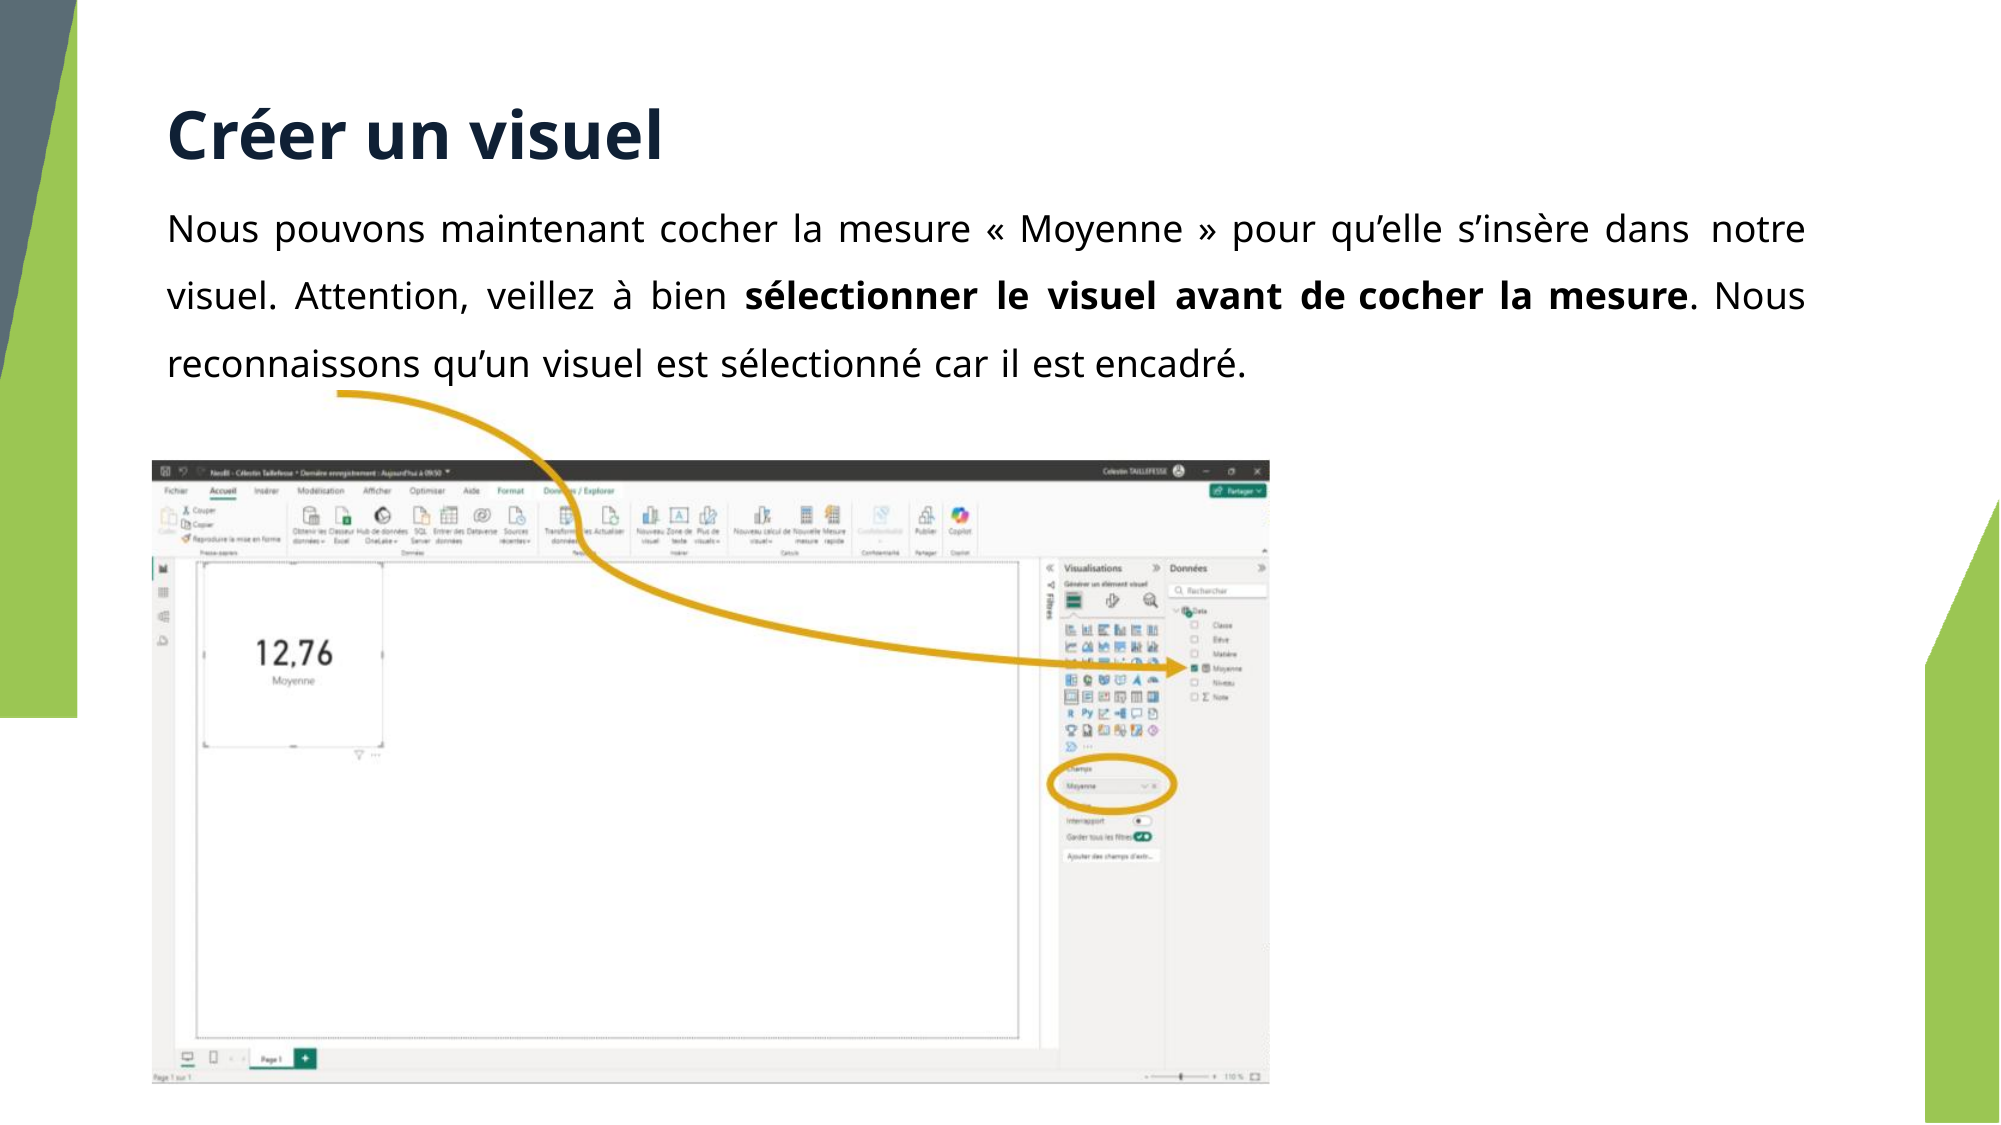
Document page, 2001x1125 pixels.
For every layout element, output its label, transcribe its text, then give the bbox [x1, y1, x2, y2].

picture [1924, 498, 2000, 1125]
title Créer un visuel [151, 56, 1495, 175]
subtitle Nous pouvons maintenant cocher la mesure « Moyenne » pour qu’elle s’insère dans notre visuel. Attention, veillez à bien sélectionner le visuel avant de cocher la mesure. Nous reconnaissons qu’un visuel est sélectionné car il est encadré. [151, 175, 1822, 388]
picture [0, 0, 79, 720]
text_box [151, 390, 1270, 1085]
